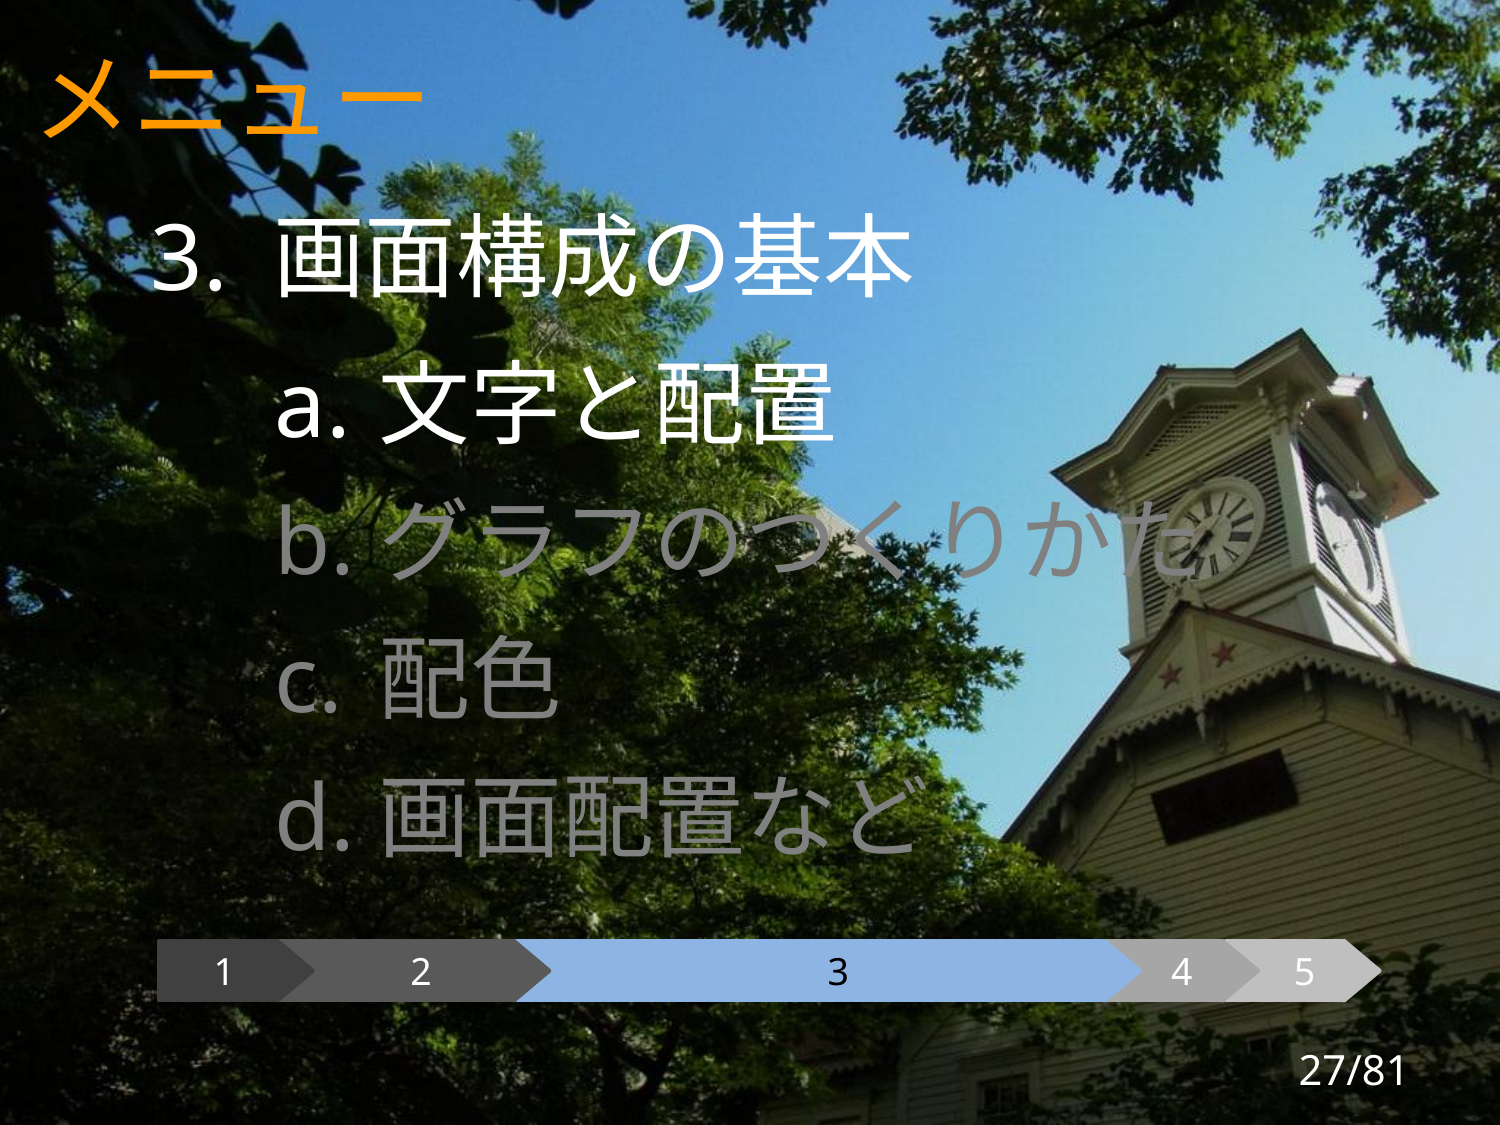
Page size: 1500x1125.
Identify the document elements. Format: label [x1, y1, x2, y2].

text_box [159, 940, 1380, 1002]
picture [0, 0, 1500, 1125]
text_box [259, 337, 1226, 878]
